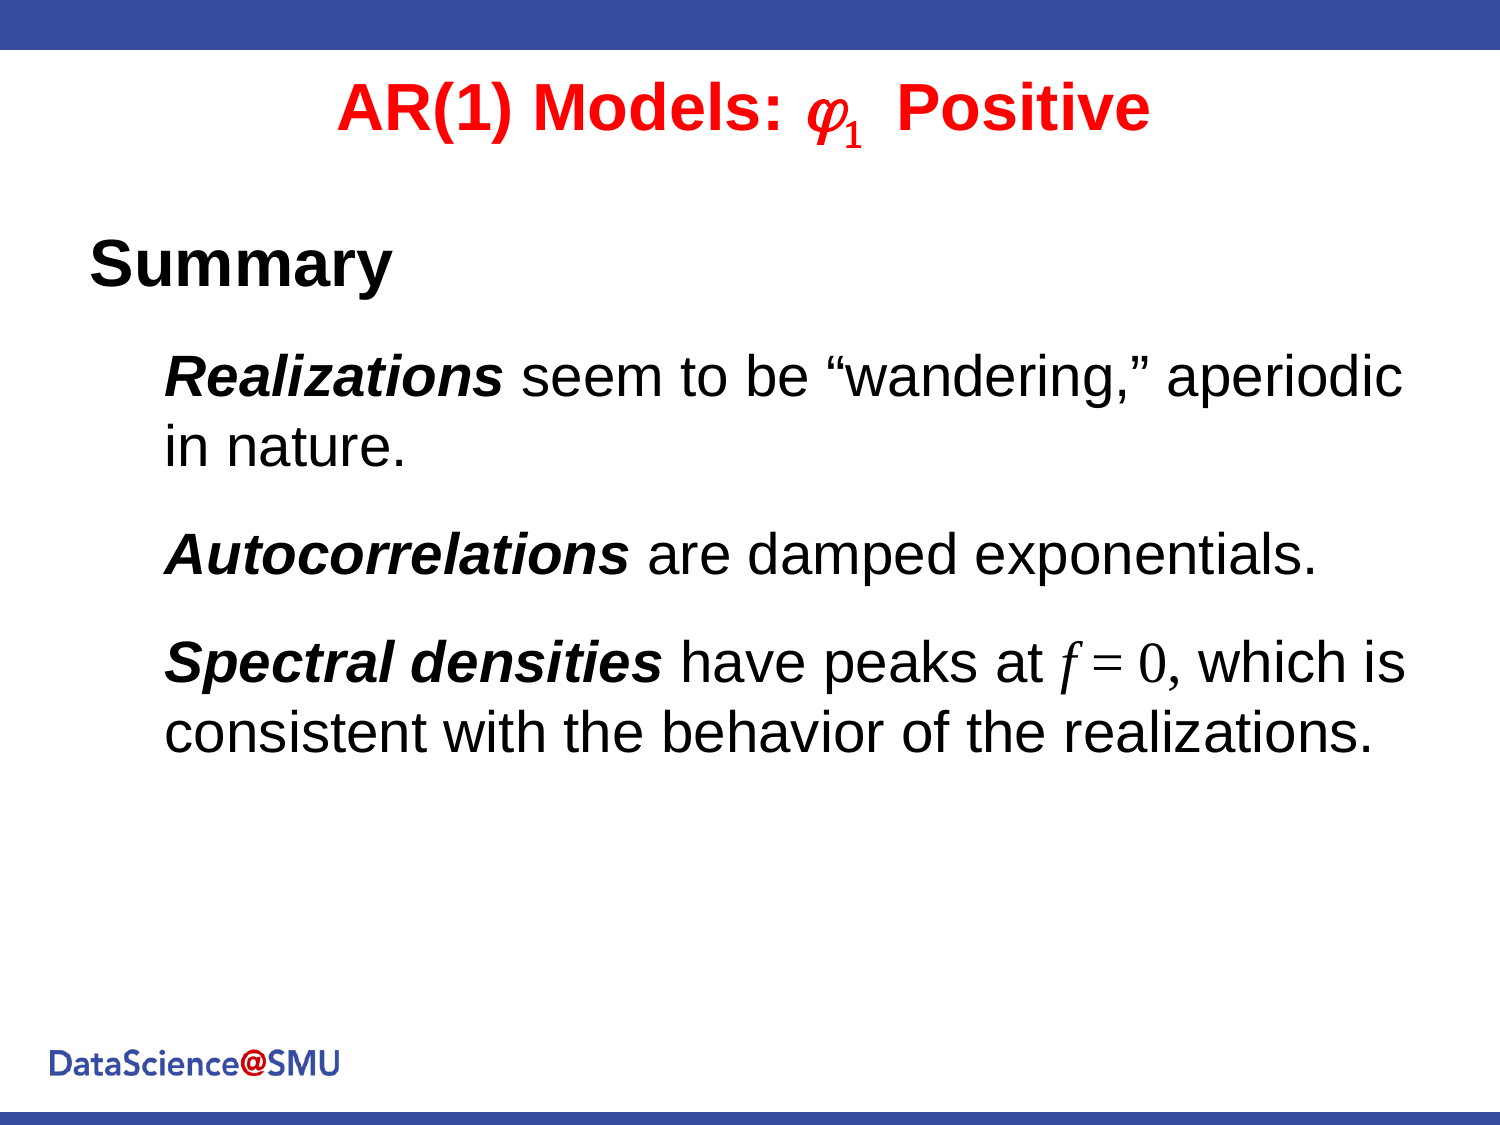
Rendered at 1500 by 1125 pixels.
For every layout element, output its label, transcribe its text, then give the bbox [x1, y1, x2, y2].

text_box Realizations seem to be “wandering,” aperiodic in nature. [74, 330, 1425, 487]
text_box AR(1) Models: j1 Positive [321, 56, 1179, 163]
text_box Spectral densities have peaks at f = 0, which is consistent with the behavior of the realizations. [74, 616, 1425, 844]
picture [50, 1049, 339, 1076]
text_box Summary [75, 212, 485, 309]
text_box Autocorrelations are damped exponentials. [74, 508, 1425, 595]
